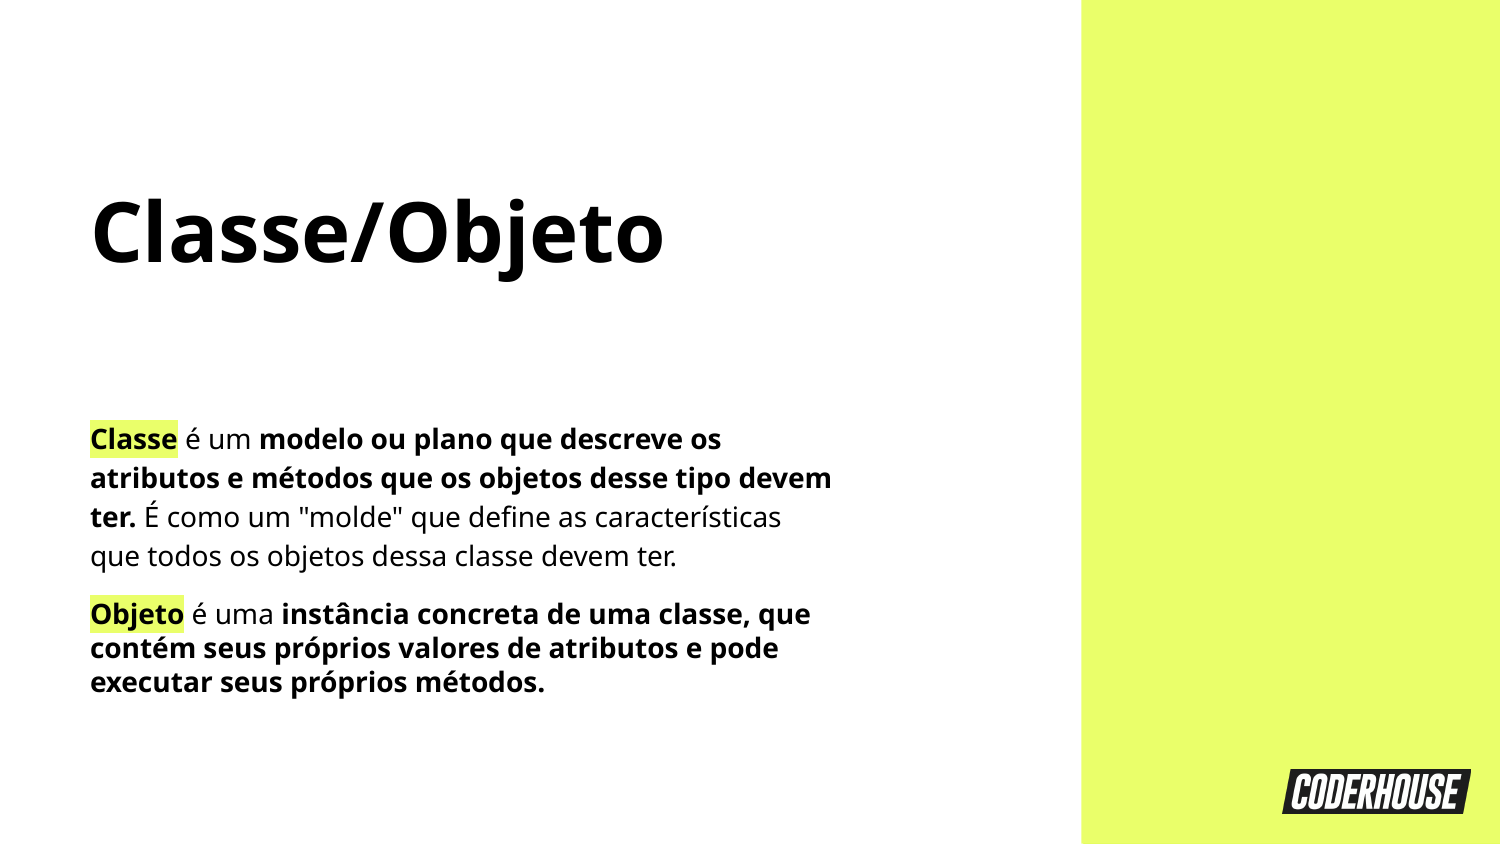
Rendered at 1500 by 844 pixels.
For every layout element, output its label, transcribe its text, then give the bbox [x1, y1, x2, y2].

text_box Classe é um modelo ou plano que descreve os atributos e métodos que os objetos desse tipo devem ter. É como um "molde" que define as características que todos os objetos dessa classe devem ter. Objeto é uma instância concreta de uma classe, que contém seus próprios valores de atributos e pode executar seus próprios métodos. [75, 401, 851, 713]
picture [0, 0, 1081, 844]
text_box Classe/Objeto [75, 175, 1027, 296]
picture [1281, 769, 1471, 814]
